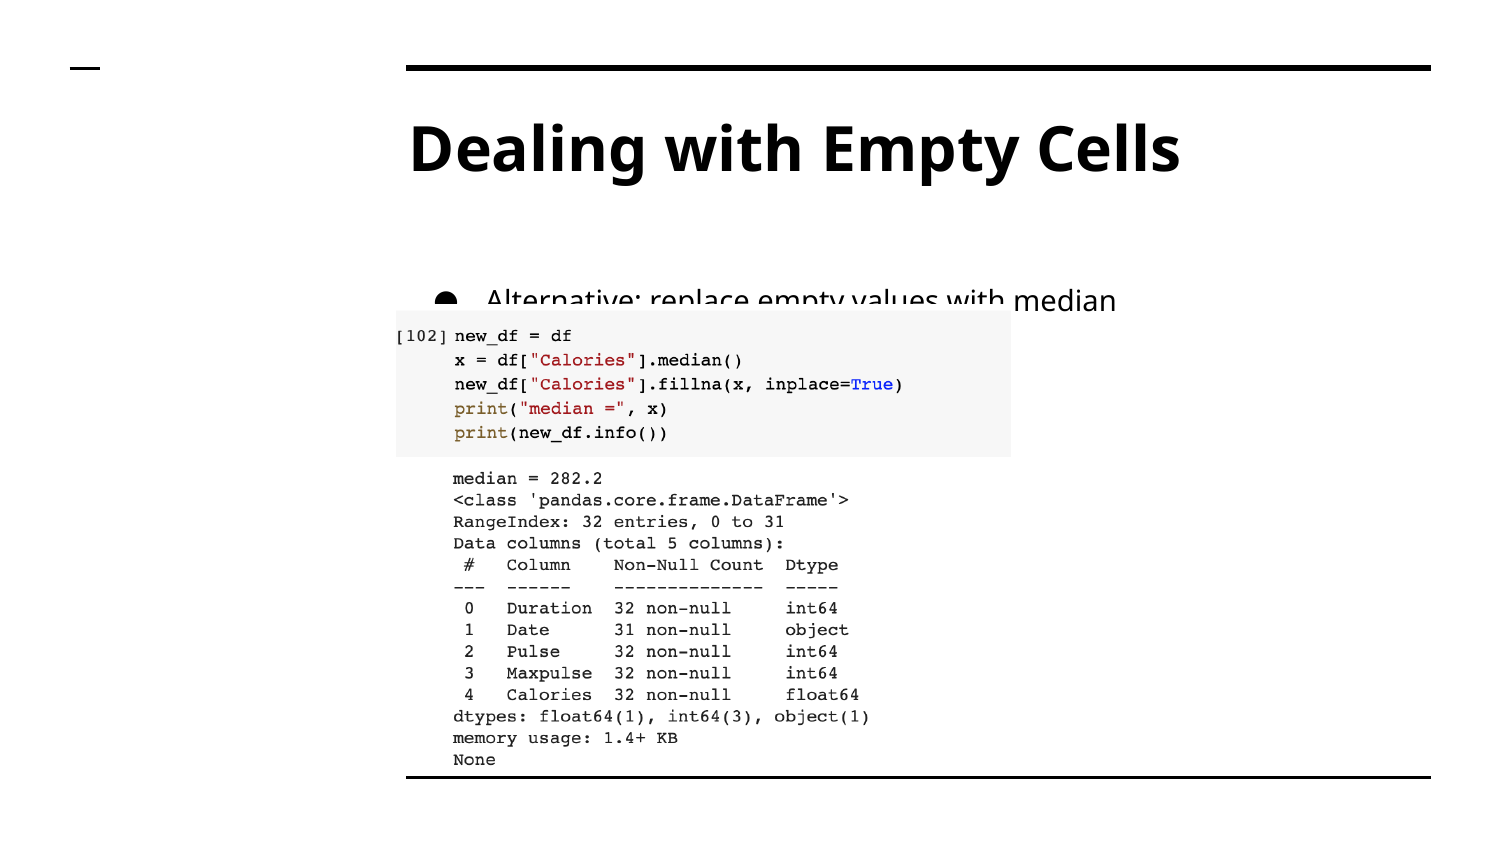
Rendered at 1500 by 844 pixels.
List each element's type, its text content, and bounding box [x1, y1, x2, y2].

title Dealing with Empty Cells [393, 94, 1431, 199]
picture [393, 303, 1011, 776]
list Alternative: replace empty values with median [395, 261, 1469, 755]
